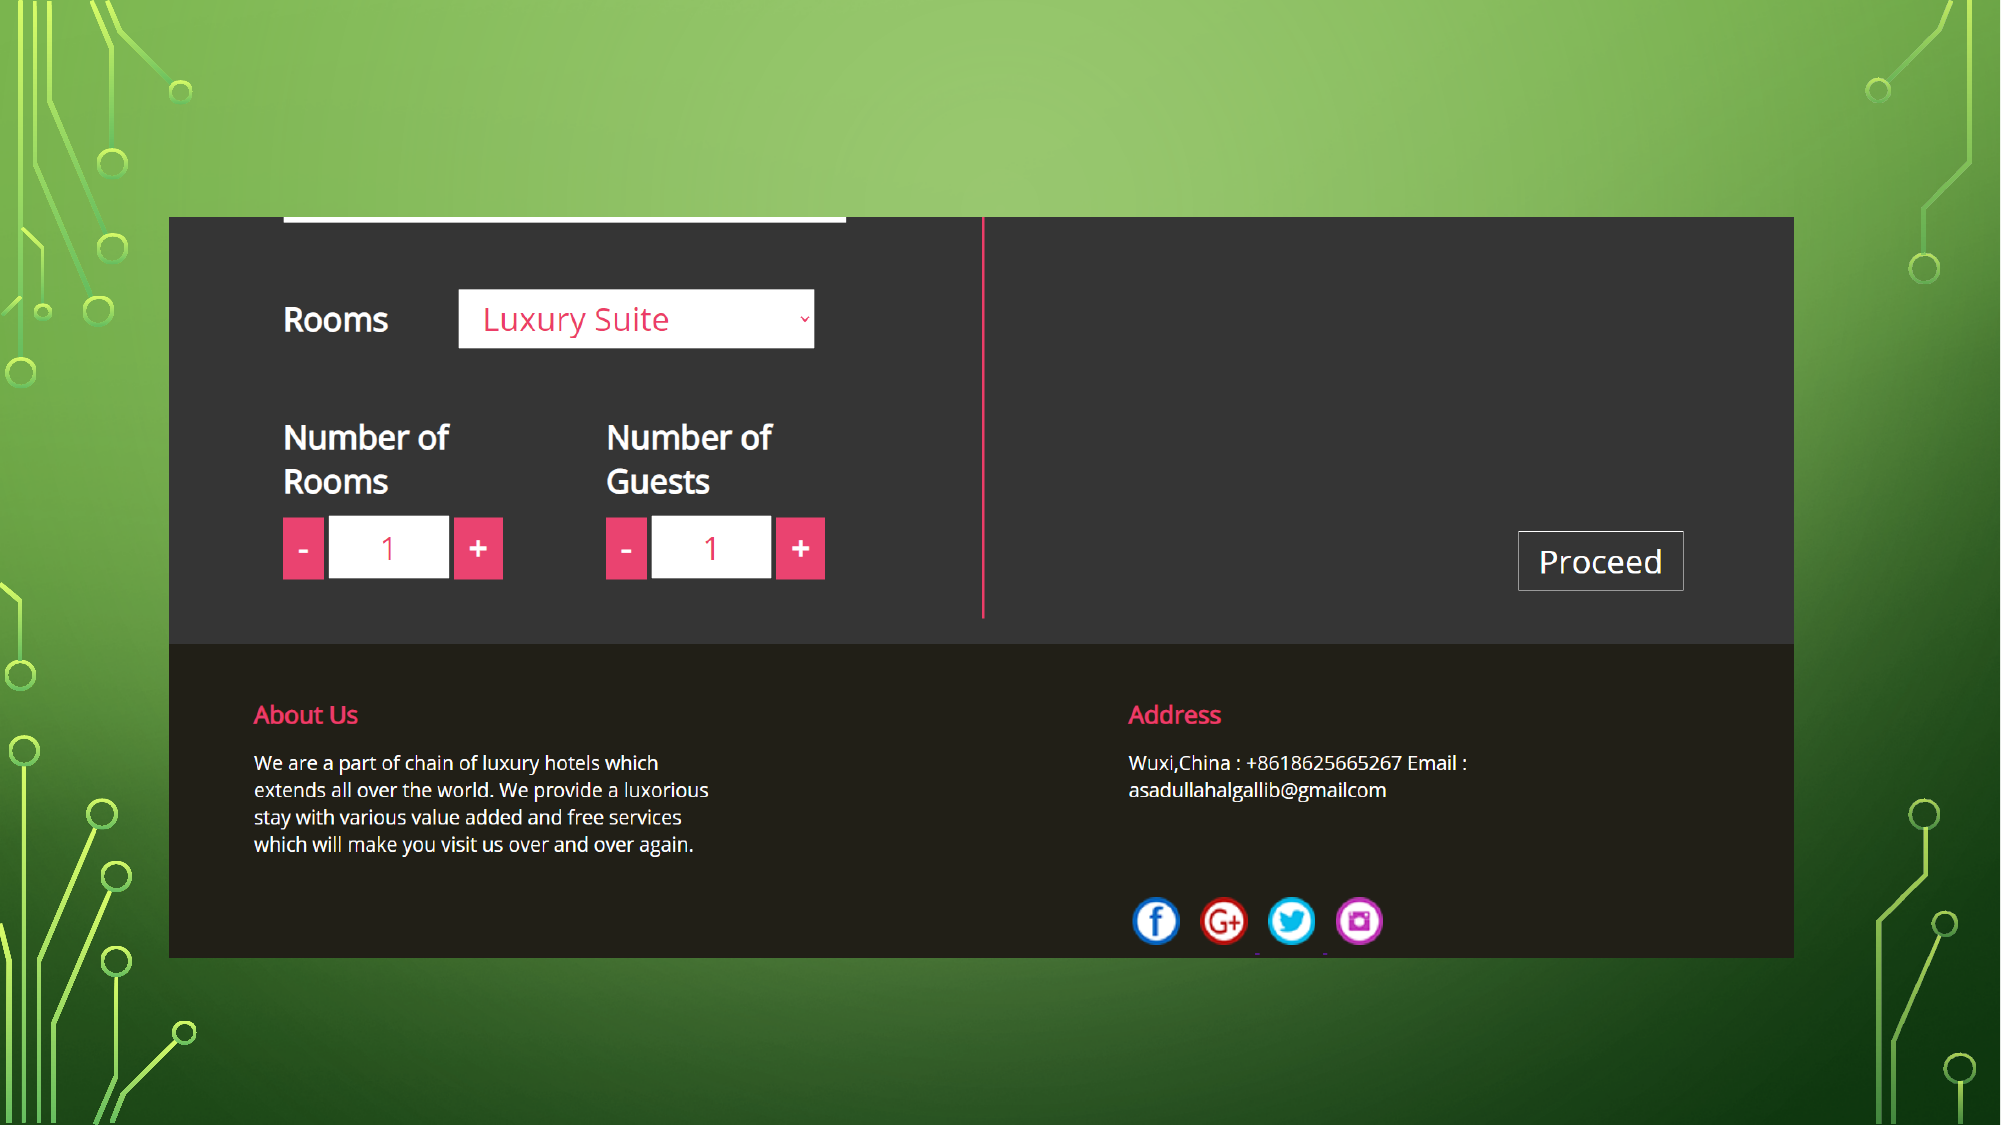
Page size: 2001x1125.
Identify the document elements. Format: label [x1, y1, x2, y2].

list [168, 217, 1795, 958]
